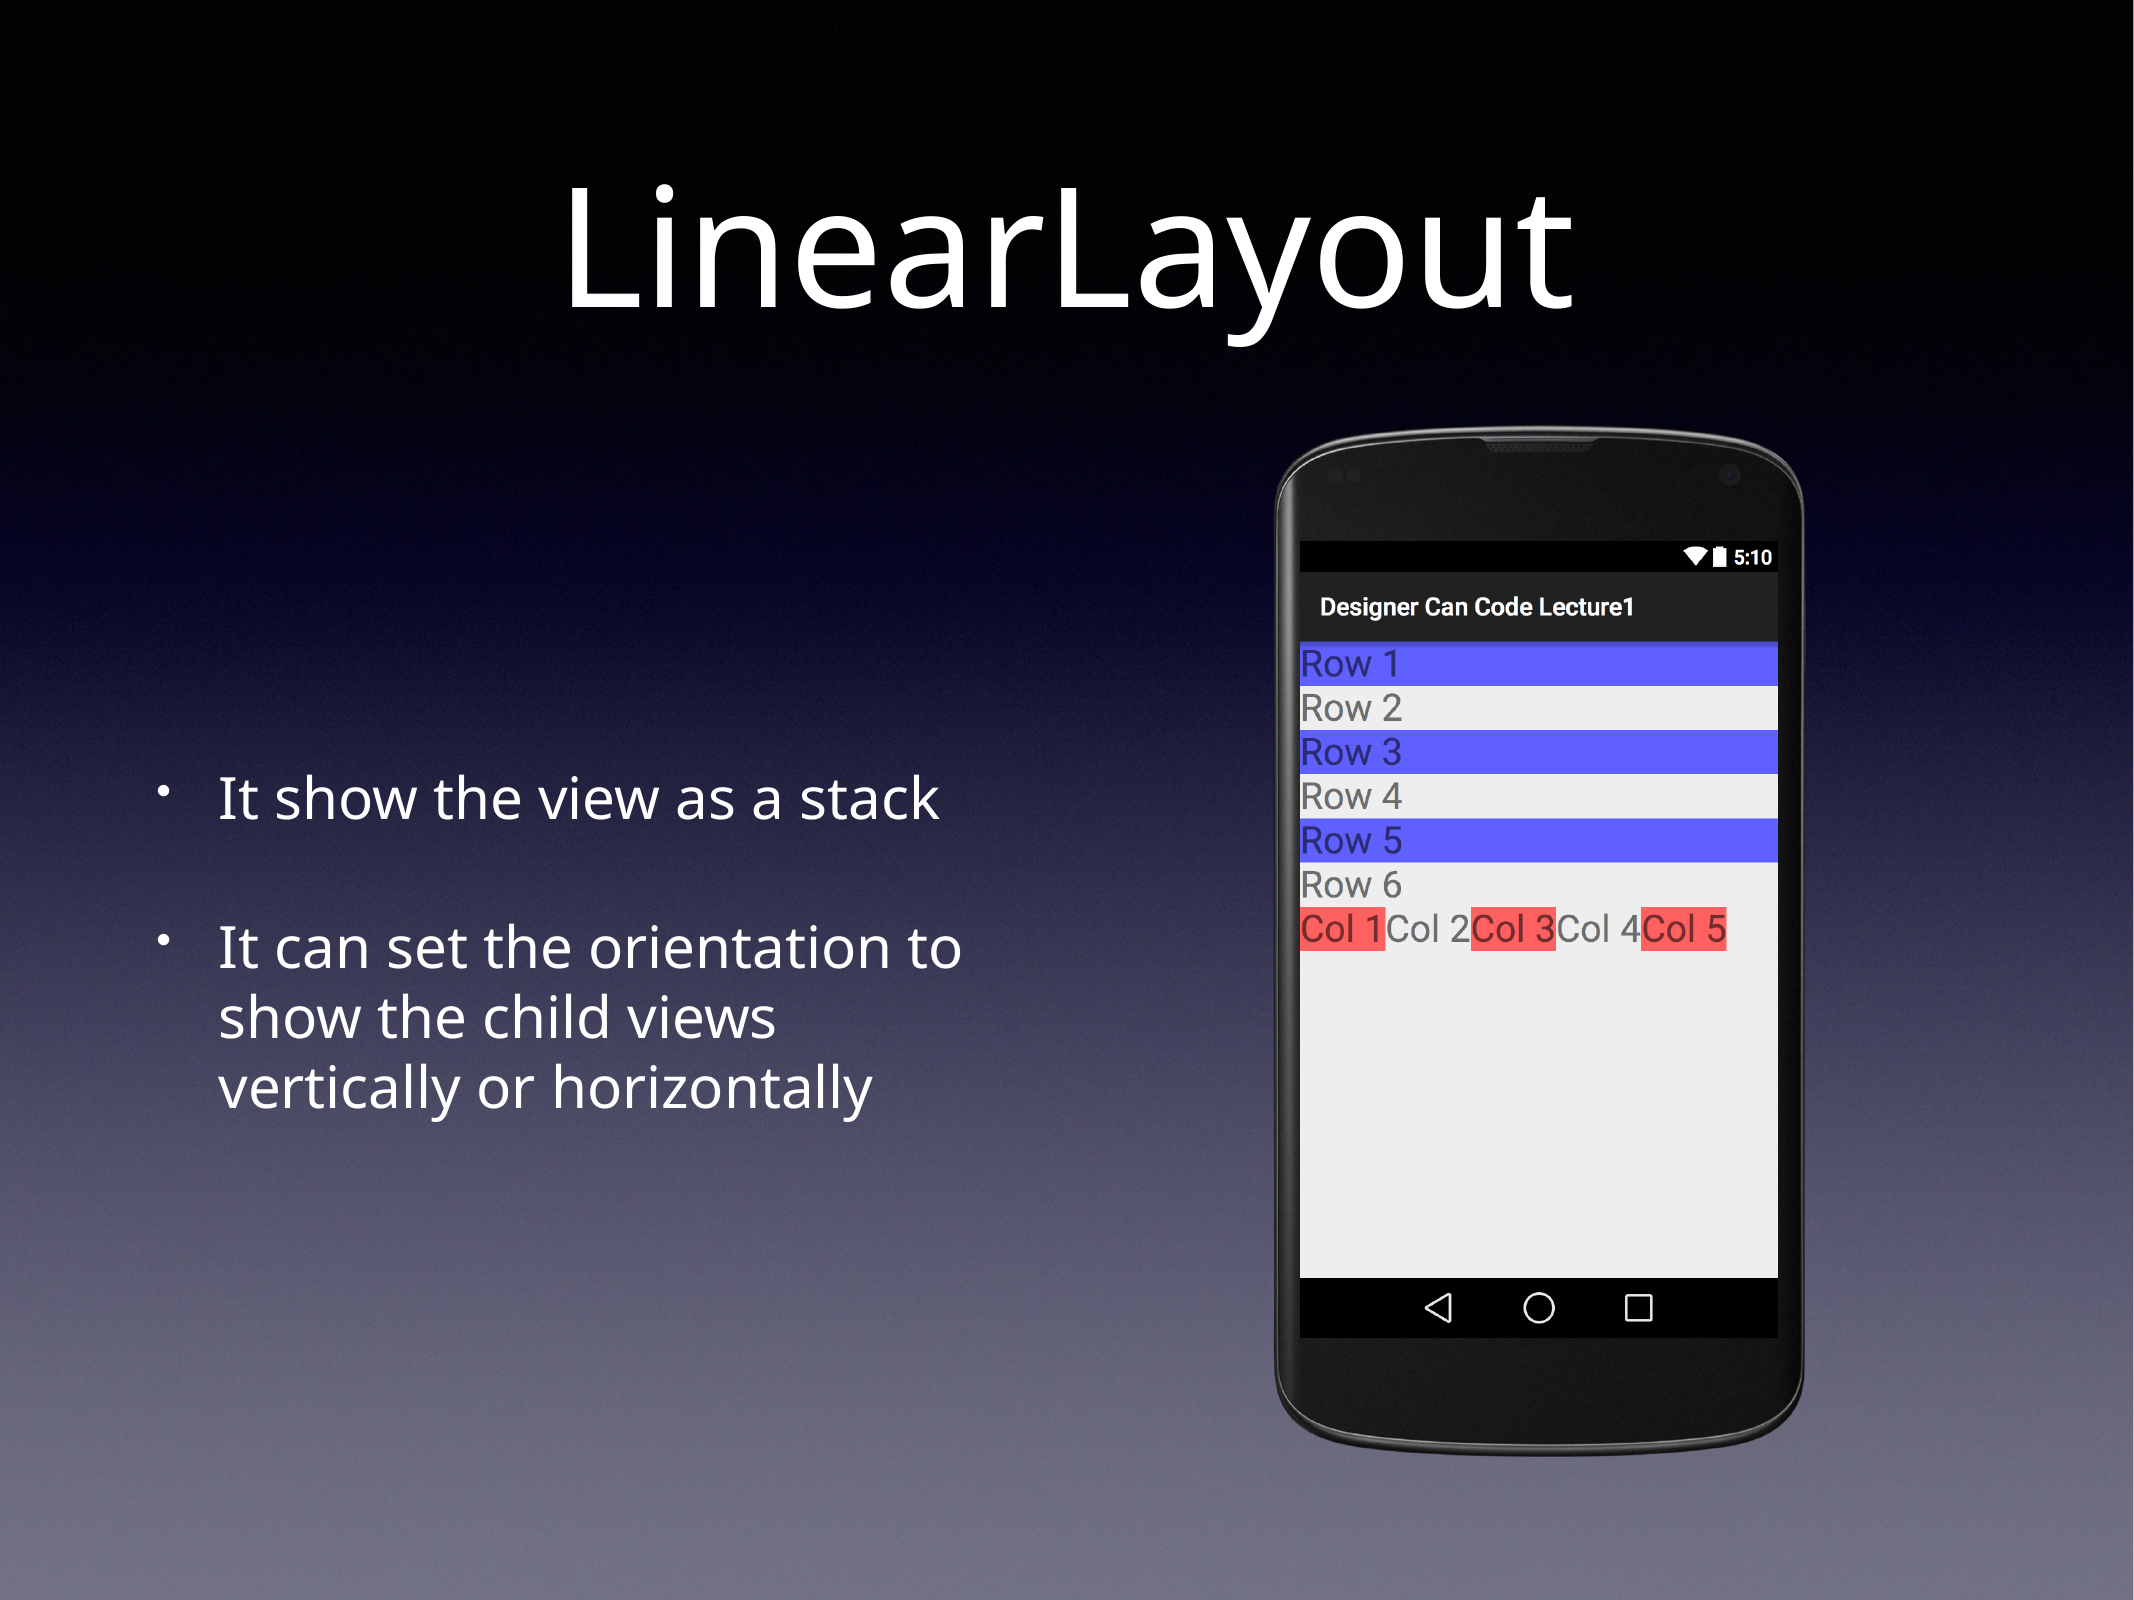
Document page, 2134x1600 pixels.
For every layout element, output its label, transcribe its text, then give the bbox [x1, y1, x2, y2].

picture [0, 0, 2134, 1600]
title LinearLayout [155, 66, 1978, 416]
list It show the view as a stack It can set the orientation to show the child views vertically or horizontally [155, 424, 1032, 1457]
